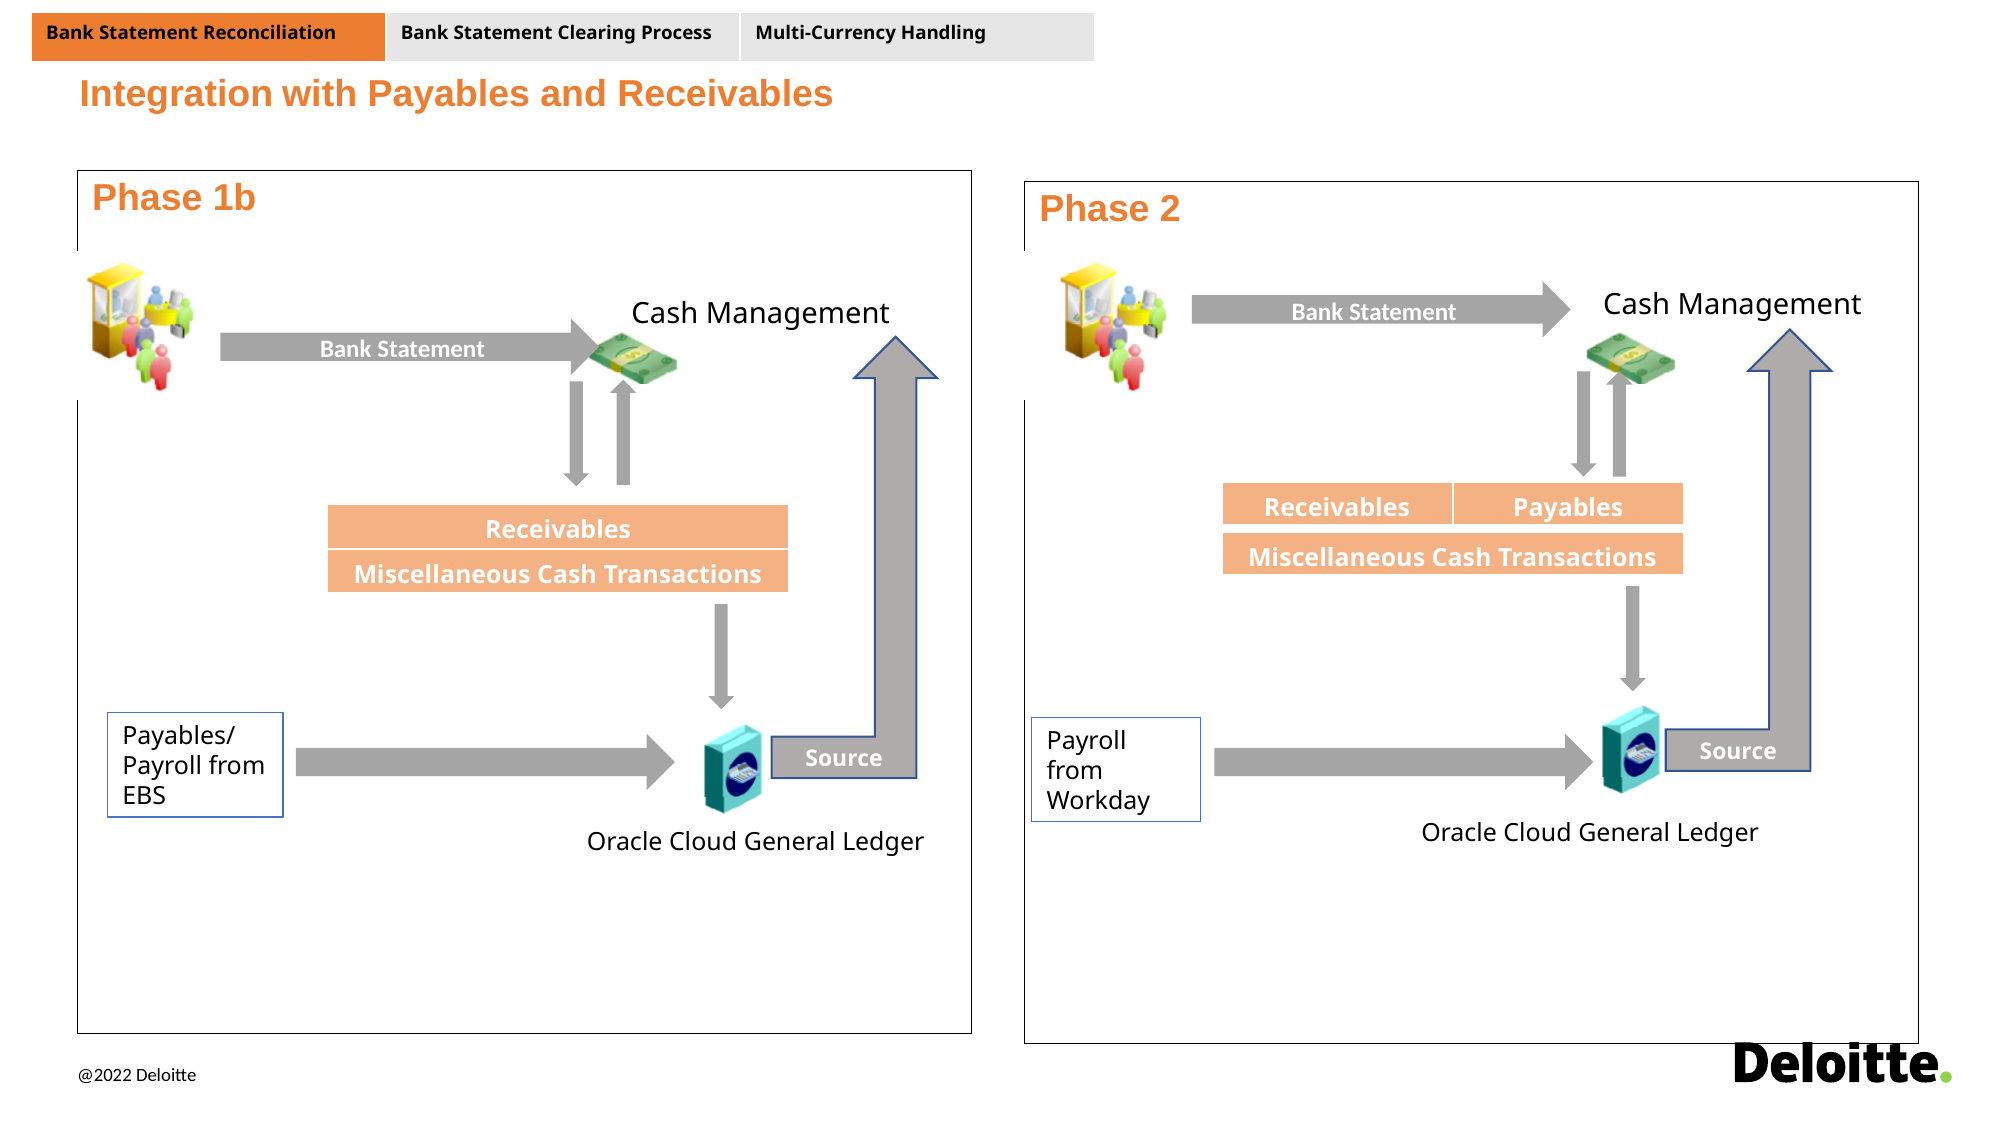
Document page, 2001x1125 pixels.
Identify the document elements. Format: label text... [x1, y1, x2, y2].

table_header Miscellaneous Cash Transactions [1223, 533, 1683, 574]
text_box Cash Management [604, 278, 917, 337]
text_box Oracle Cloud General Ledger [1408, 797, 1772, 856]
text_box Cash Management [1576, 268, 1889, 328]
picture [45, 251, 196, 400]
text_box [708, 604, 735, 710]
picture [1593, 703, 1670, 798]
picture [572, 325, 722, 384]
table_header Receivables [1223, 483, 1452, 524]
table_header Receivables [328, 505, 788, 548]
text_box Oracle Cloud General Ledger [574, 807, 938, 866]
text_box Bank Statement [220, 318, 578, 376]
table_header Miscellaneous Cash Transactions [328, 550, 788, 592]
text_box [295, 733, 675, 791]
table_header Bank Statement Clearing Process [387, 13, 739, 61]
picture [695, 722, 772, 818]
table_header Payables [1454, 483, 1683, 524]
text_box Source [1670, 328, 1834, 772]
text_box [1570, 384, 1597, 477]
text_box Phase 2 [1024, 181, 1919, 1044]
text_box Source [772, 335, 940, 780]
picture [1570, 325, 1720, 384]
text_box Integration with Payables and Receivables [64, 67, 1066, 122]
table_header Multi-Currency Handling [741, 13, 1094, 61]
text_box [610, 384, 637, 485]
picture [1018, 251, 1169, 400]
text_box [563, 381, 590, 487]
text_box Phase 1b [77, 170, 972, 1034]
text_box [1619, 586, 1646, 692]
text_box [1606, 384, 1633, 477]
table_header Bank Statement Reconciliation [32, 13, 385, 61]
text_box Bank Statement [1191, 281, 1571, 338]
text_box Payroll from Workday [1031, 717, 1201, 822]
text_box Payables/ Payroll from EBS [107, 712, 283, 818]
